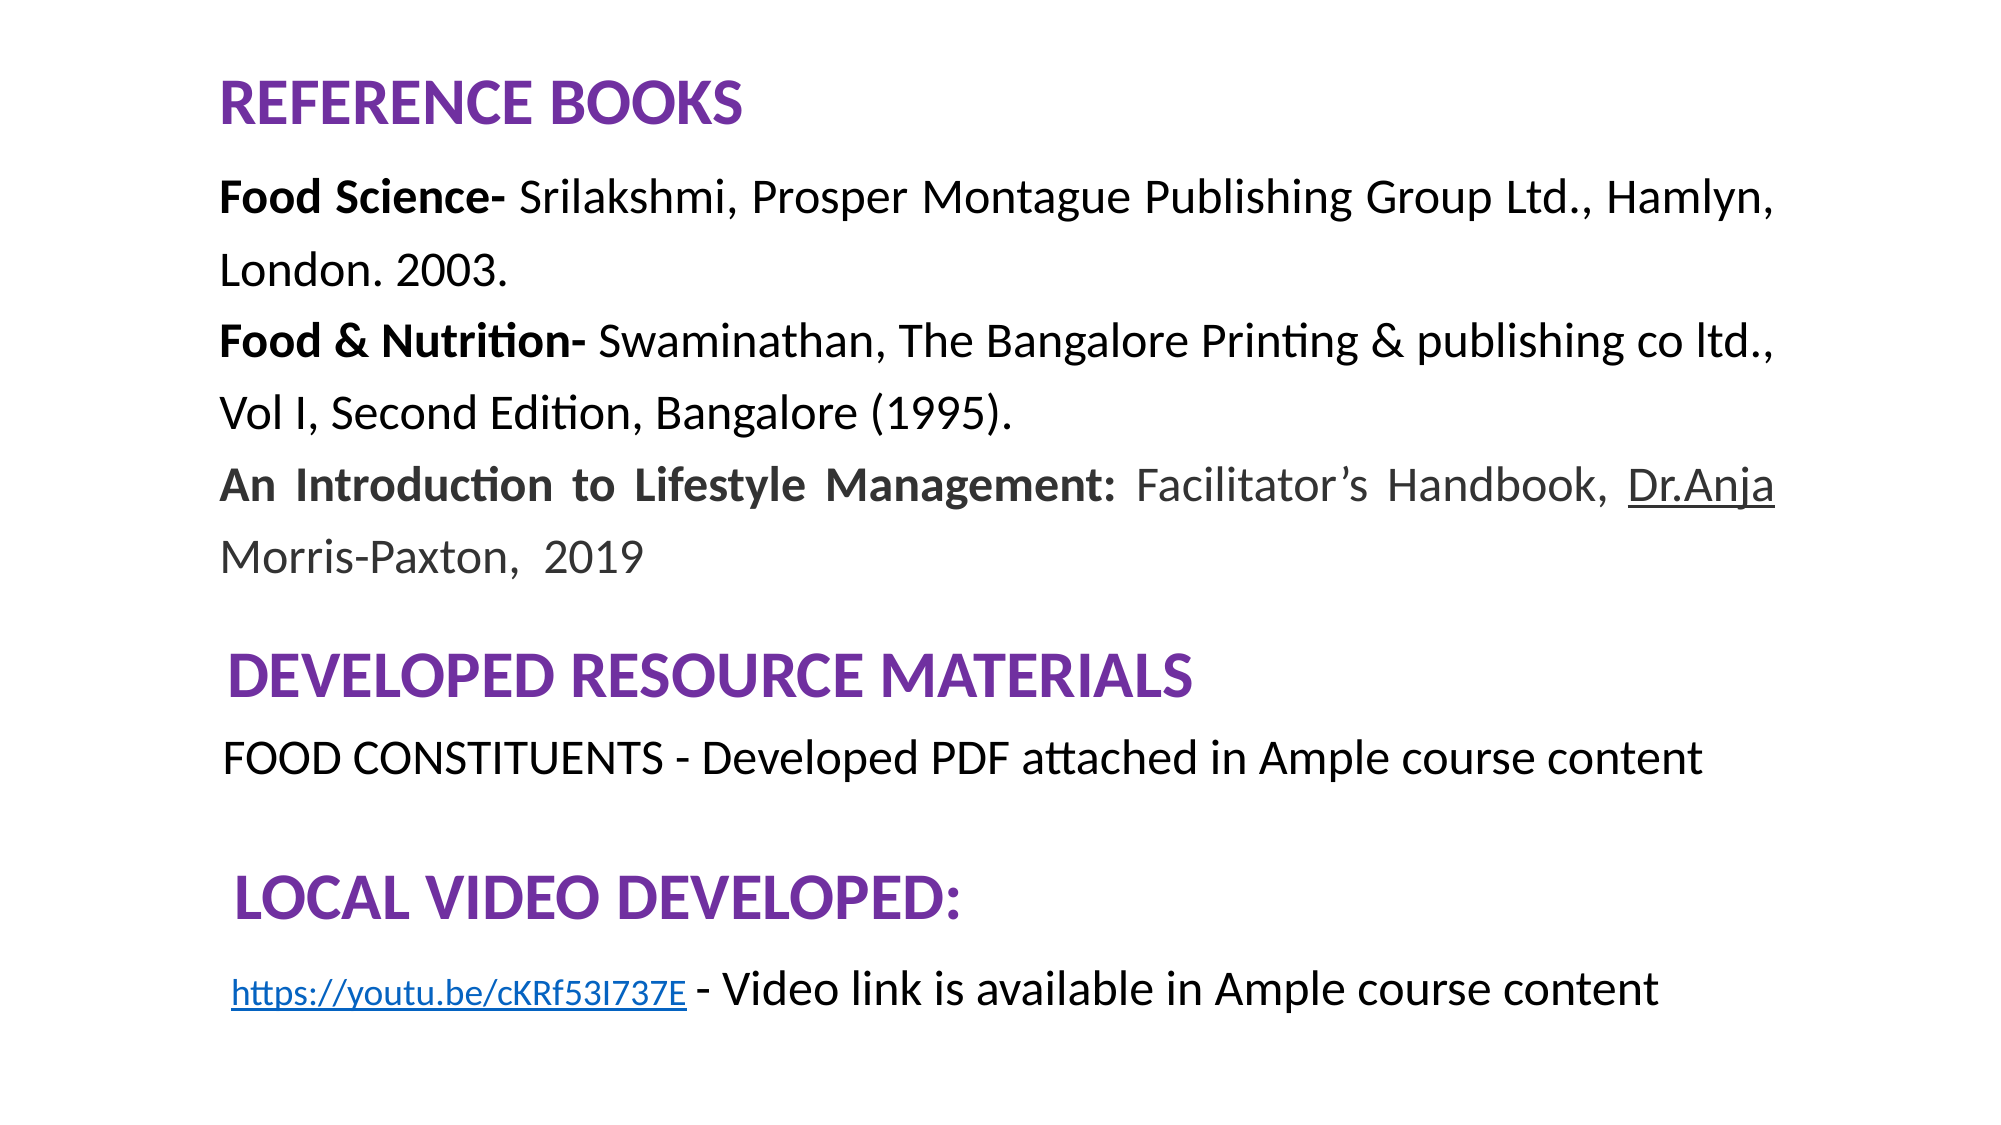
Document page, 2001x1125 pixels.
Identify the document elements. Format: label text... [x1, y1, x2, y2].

text_box FOOD CONSTITUENTS - Developed PDF attached in Ample course content [207, 705, 1793, 793]
text_box Food Science- Srilakshmi, Prosper Montague Publishing Group Ltd., Hamlyn, London. 2003. Food & Nutrition- Swaminathan, The Bangalore Printing & publishing co ltd., Vol I, Second Edition, Bangalore (1995). An Introduction to Lifestyle Management: Facilitator’s Handbook, Dr.Anja Morris-Paxton, 2019 [204, 144, 1790, 592]
text_box LOCAL VIDEO DEVELOPED: [219, 829, 994, 936]
text_box [207, 687, 1790, 705]
text_box DEVELOPED RESOURCE MATERIALS [212, 607, 1210, 687]
text_box REFERENCE BOOKS [204, 34, 797, 145]
text_box https://youtu.be/cKRf53I737E - Video link is available in Ample course content [216, 936, 1802, 1023]
